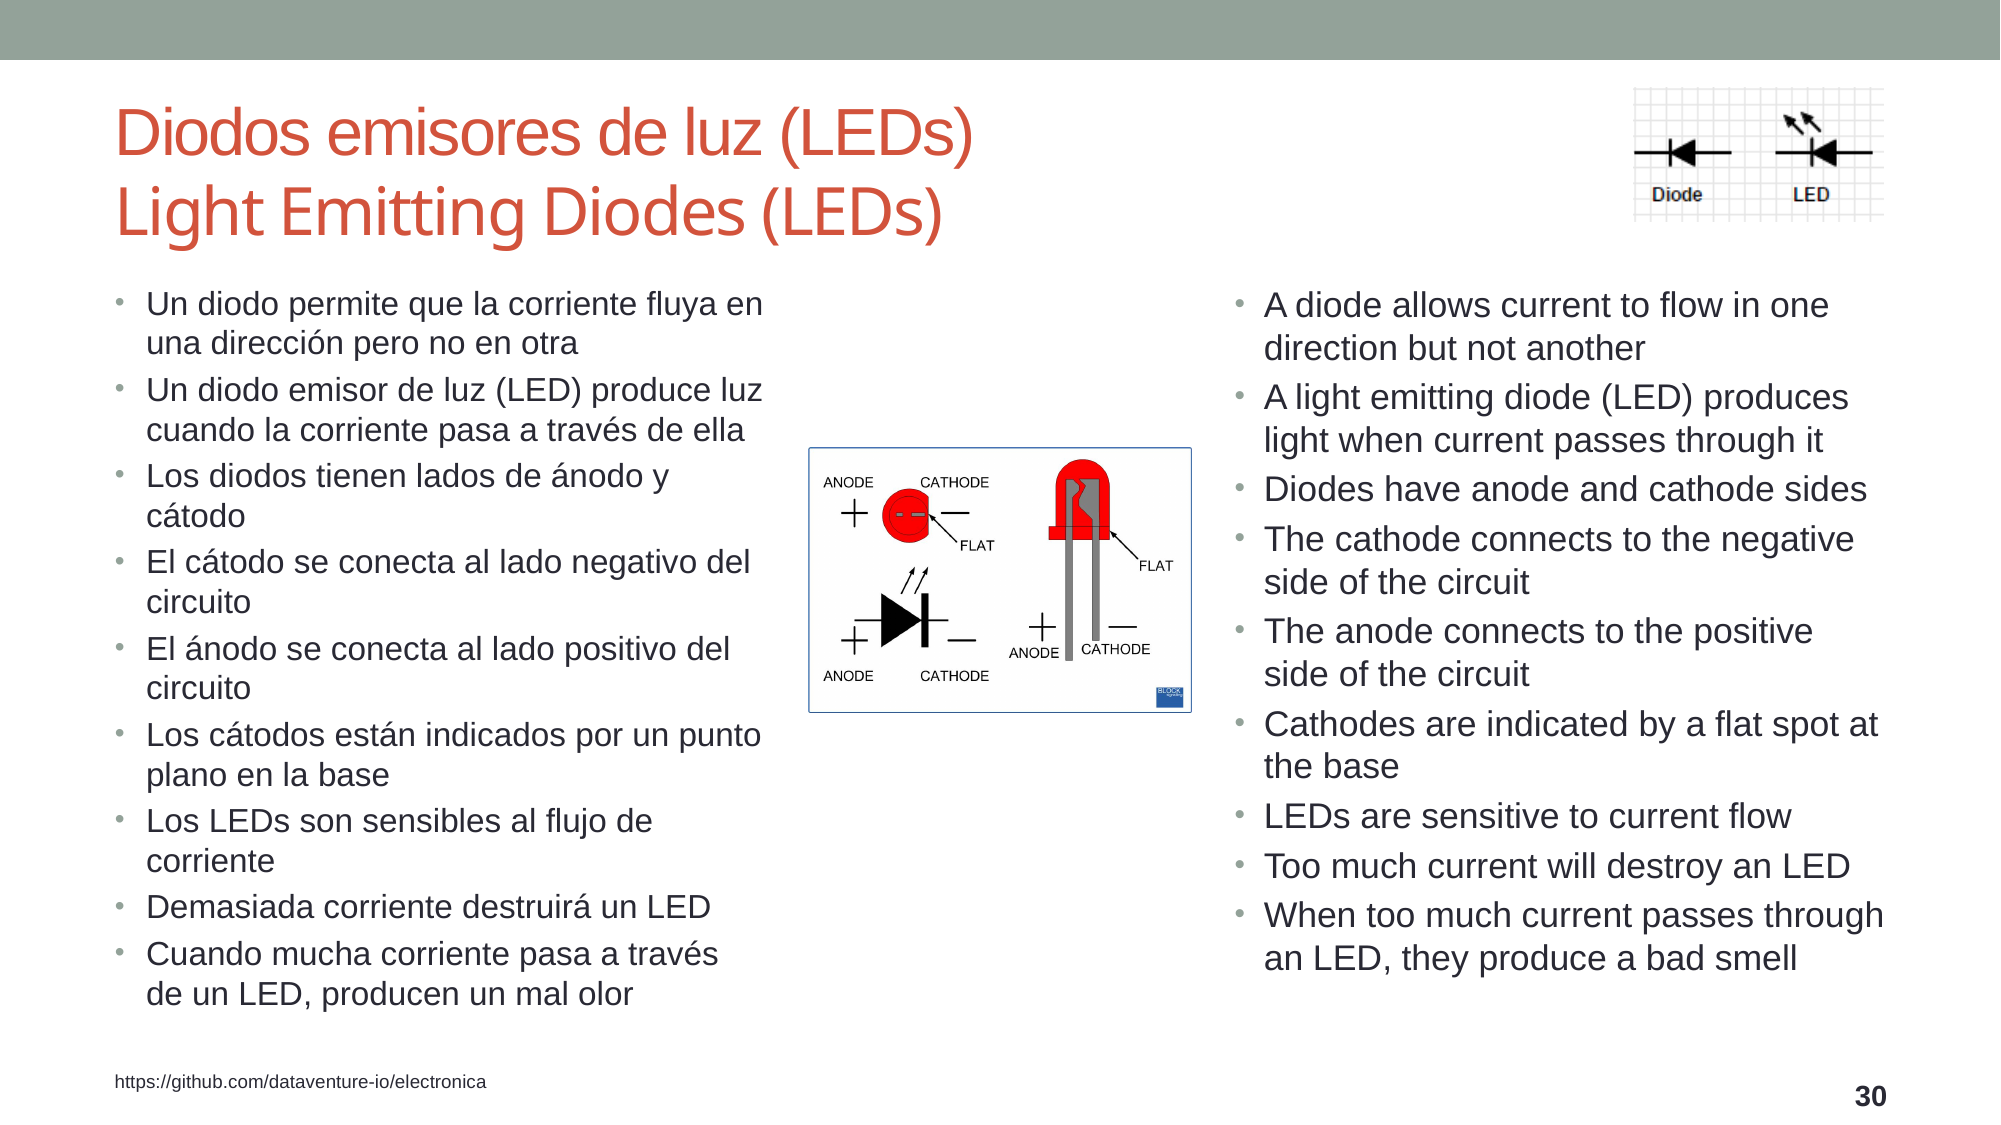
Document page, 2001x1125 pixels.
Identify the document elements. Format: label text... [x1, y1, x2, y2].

title Diodos emisores de luz (LEDs) Light Emitting Diodes (LEDs) [99, 87, 1900, 250]
picture [1632, 87, 1884, 223]
picture [808, 447, 1192, 714]
list Un diodo permite que la corriente fluya en una dirección pero no en otra Un diodo emisor de luz (LED) produce luz cuando la corriente pasa a través de ella Los diodos tienen lados de ánodo y cátodo El cátodo se conecta al lado negativo del circuito El ánodo se conecta al lado positivo del circuito Los cátodos están indicados por un punto plano en la base Los LEDs son sensibles al flujo de corriente Demasiada corriente destruirá un LED Cuando mucha corriente pasa a través de un LED, producen un mal olor [99, 274, 781, 1049]
list A diode allows current to flow in one direction but not another A light emitting diode (LED) produces light when current passes through it Diodes have anode and cathode sides The cathode connects to the negative side of the circuit The anode connects to the positive side of the circuit Cathodes are indicated by a flat spot at the base LEDs are sensitive to current flow Too much current will destroy an LED When too much current passes through an LED, they produce a bad smell [1219, 274, 1900, 1032]
slide_number 30 [1585, 1068, 1903, 1123]
